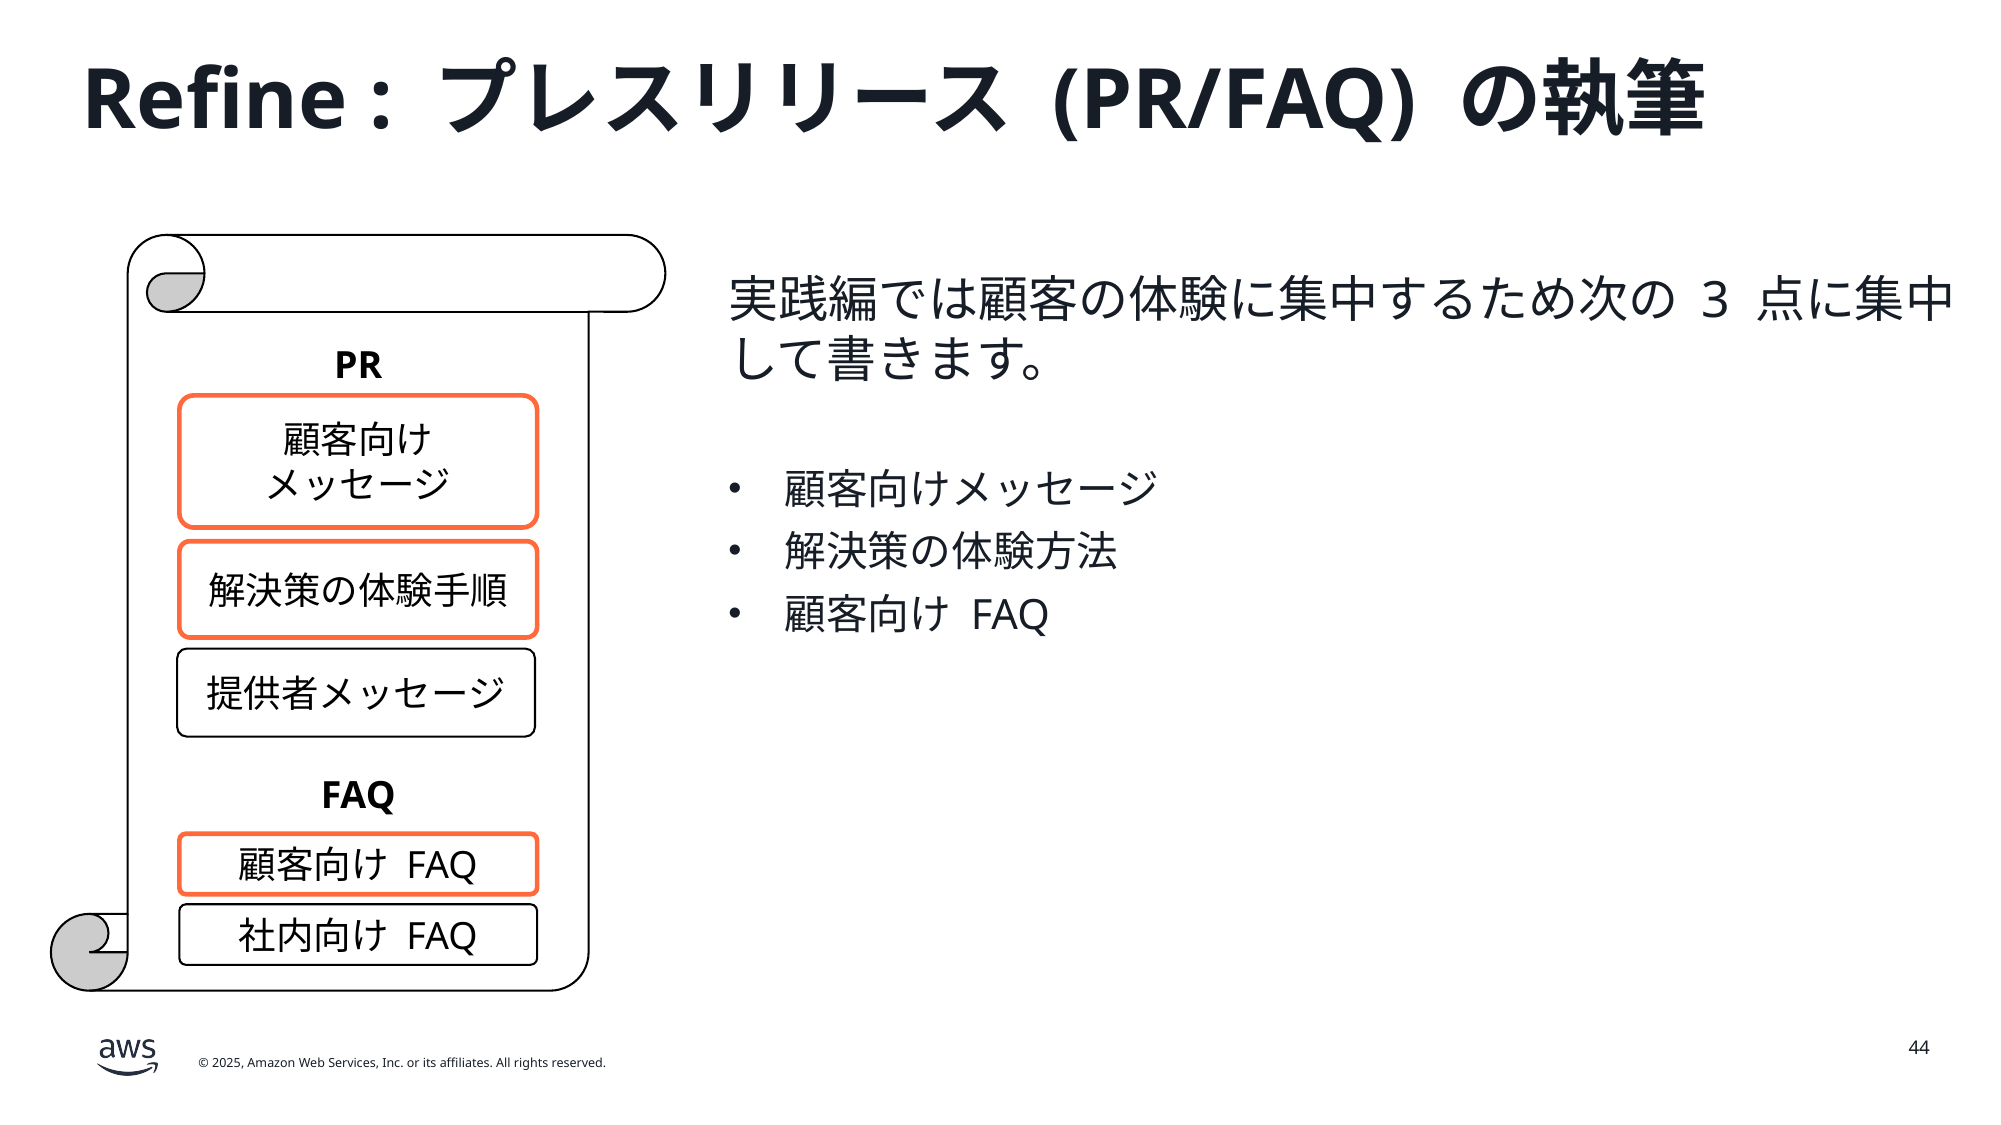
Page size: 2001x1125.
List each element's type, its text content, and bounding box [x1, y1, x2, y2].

text_box PR [202, 333, 514, 394]
slide_number 44 [1495, 1018, 1945, 1079]
text_box 顧客向け FAQ [178, 832, 539, 896]
text_box 社内向け FAQ [178, 903, 539, 966]
text_box 解決策の体験手順 [178, 540, 539, 639]
text_box FAQ [202, 763, 514, 823]
text_box 実践編では顧客の体験に集中するため次の 3 点に集中して書きます。 顧客向けメッセージ 解決策の体験方法 顧客向け FAQ [728, 259, 1961, 646]
text_box 提供者メッセージ [176, 647, 537, 738]
text_box 顧客向け メッセージ [178, 394, 539, 529]
text_box [49, 233, 667, 992]
picture [97, 1039, 158, 1076]
title Refine : プレスリリース (PR/FAQ) の執筆 [66, 48, 1845, 150]
